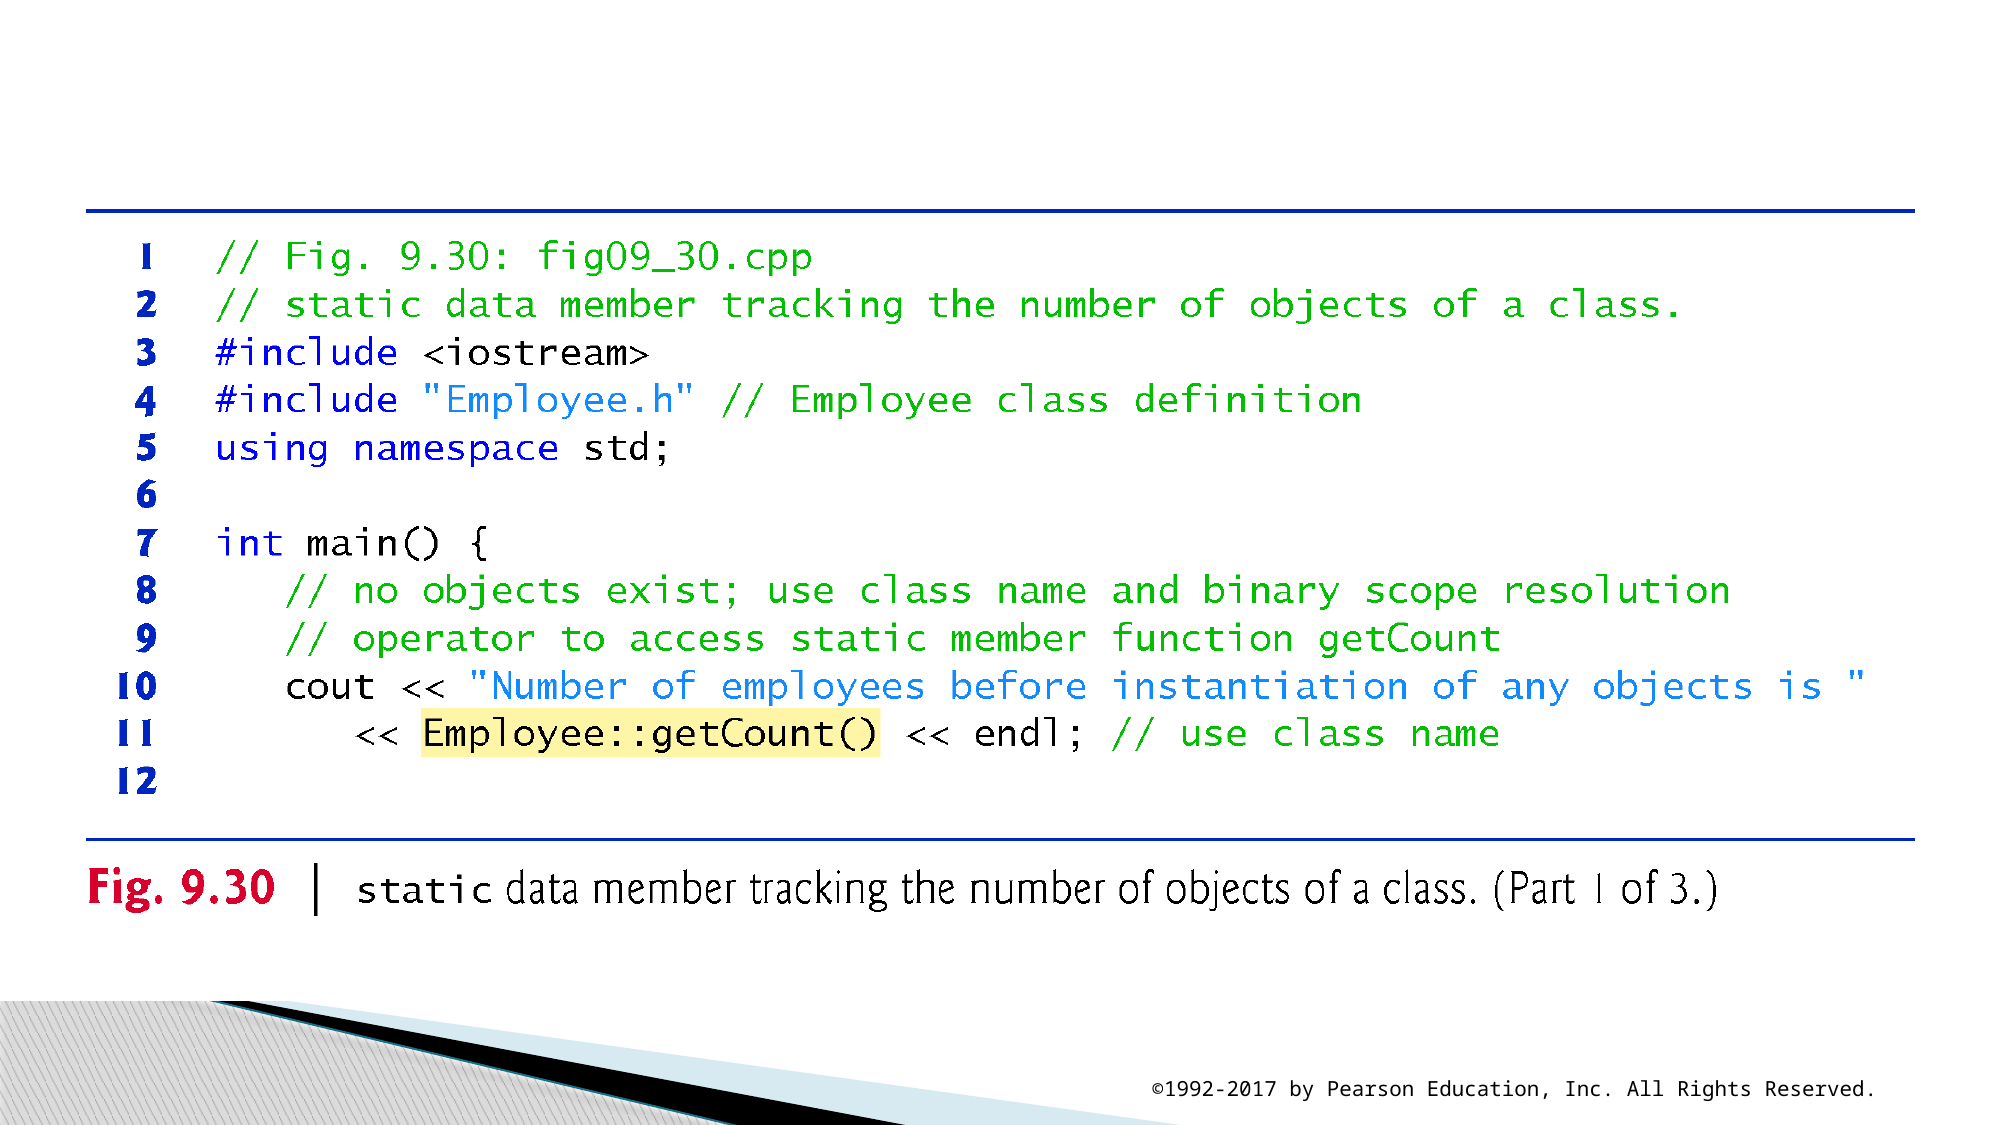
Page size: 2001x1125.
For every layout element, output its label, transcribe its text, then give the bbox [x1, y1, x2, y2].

picture [0, 123, 2000, 1002]
footer ©1992-2017 by Pearson Education, Inc. All Rights Reserved. [866, 1051, 1892, 1112]
